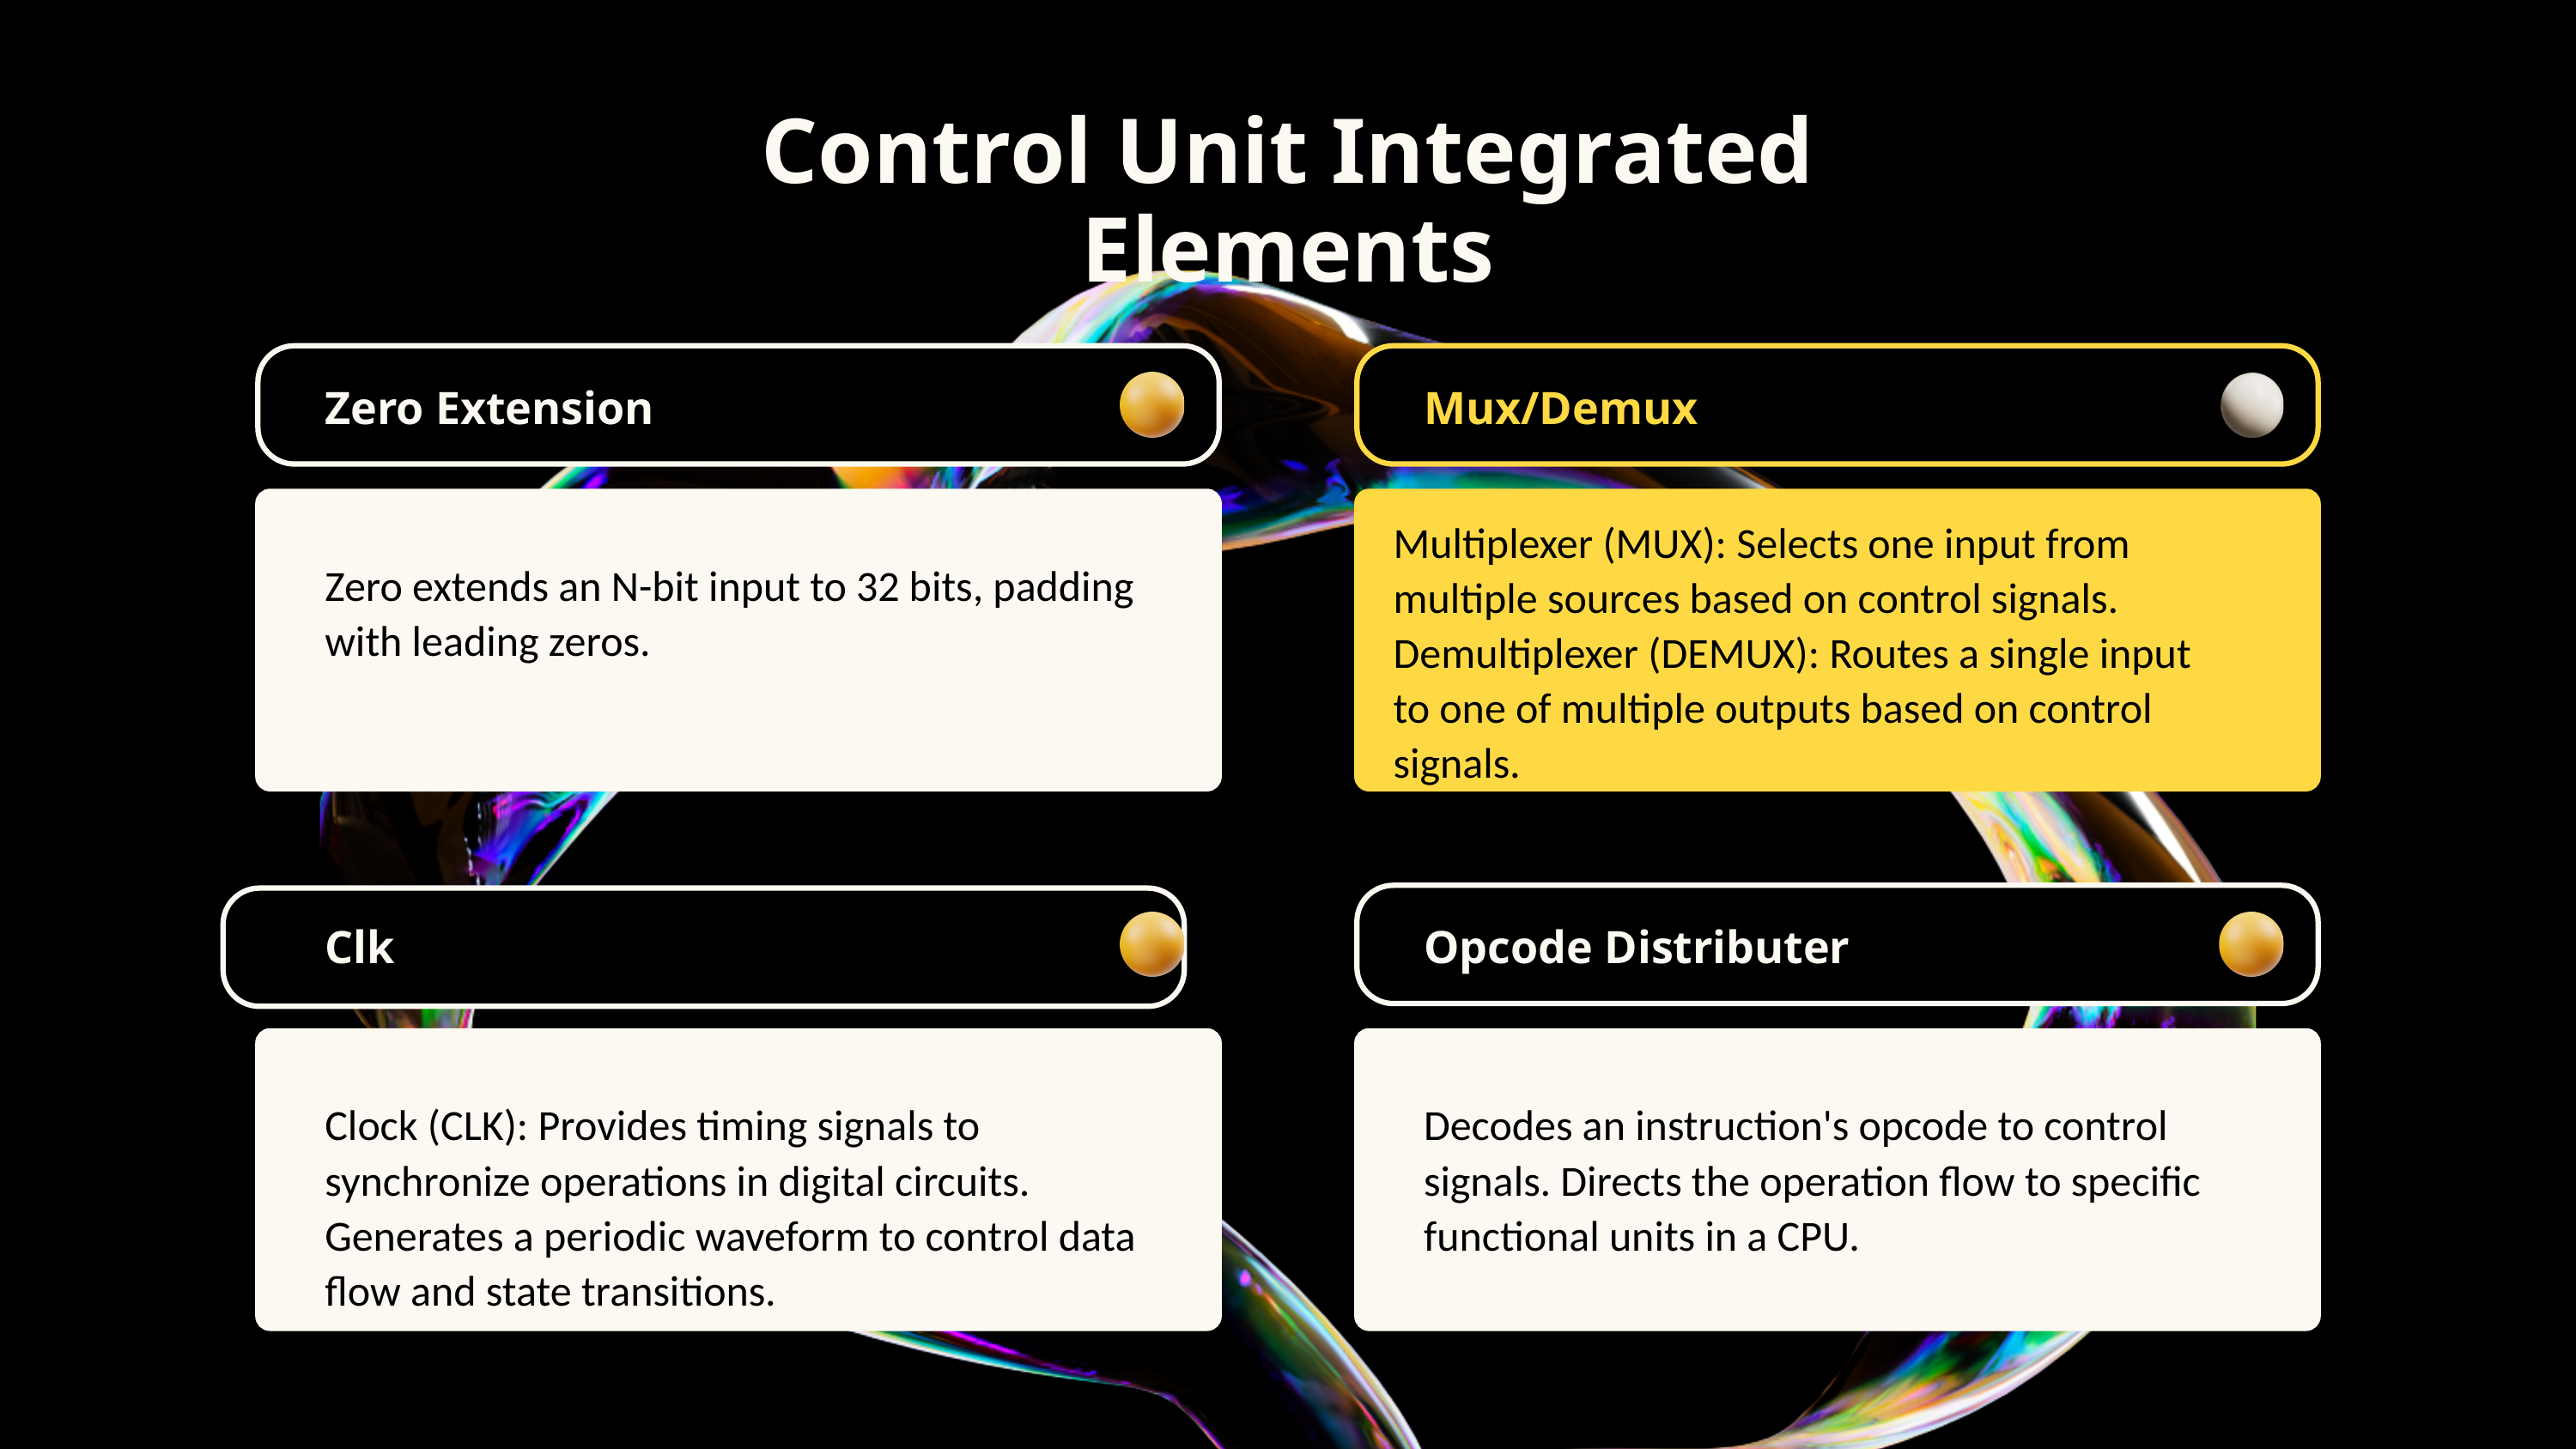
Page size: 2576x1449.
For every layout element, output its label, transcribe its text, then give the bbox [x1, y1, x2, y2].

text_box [1356, 885, 2318, 1004]
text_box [1356, 1030, 2318, 1329]
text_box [258, 345, 1219, 464]
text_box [258, 491, 1219, 790]
text_box [319, 270, 2257, 1449]
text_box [1356, 345, 2318, 464]
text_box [258, 1030, 1219, 1329]
text_box Control Unit Integrated Elements [637, 103, 1939, 300]
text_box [222, 888, 1185, 1007]
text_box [1356, 491, 2318, 790]
